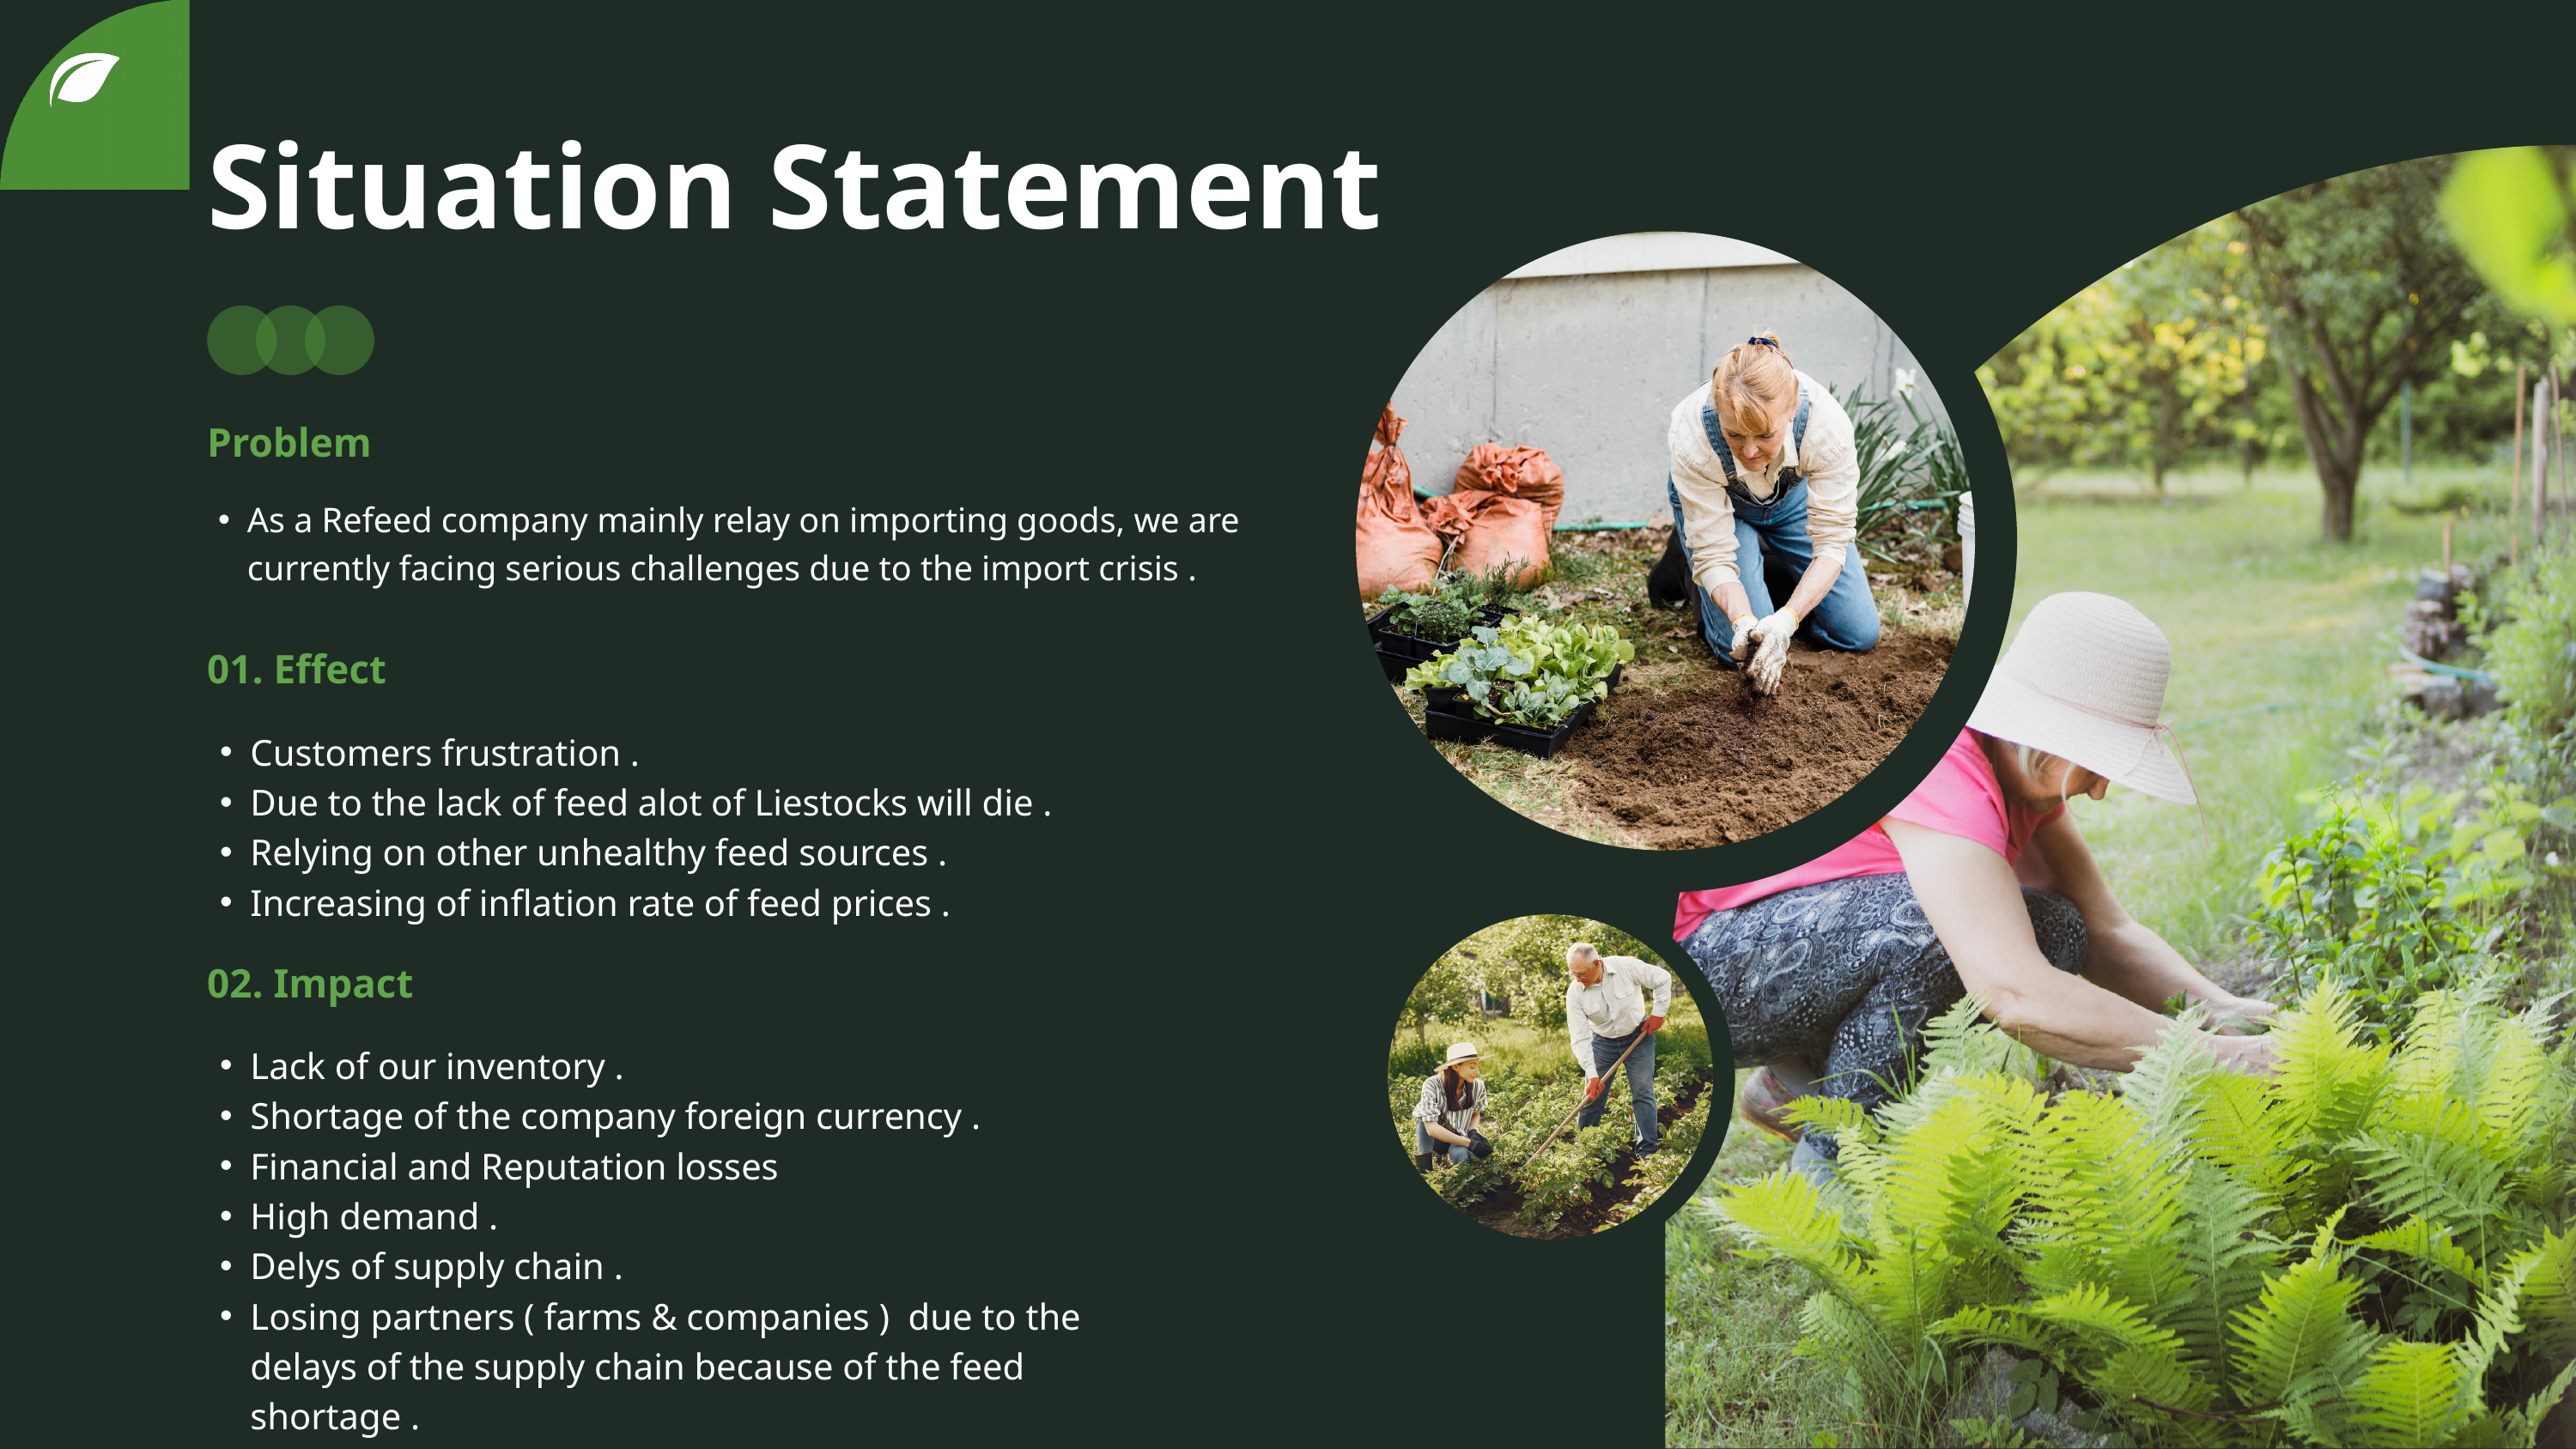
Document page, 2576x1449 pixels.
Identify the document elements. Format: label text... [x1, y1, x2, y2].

text_box Situation Statement [207, 118, 1388, 252]
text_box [206, 305, 375, 376]
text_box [1388, 913, 1714, 1240]
text_box Customers frustration . Due to the lack of feed alot of Liestocks will die . Relying on other unhealthy feed sources . Increasing of inflation rate of feed prices . [189, 723, 1151, 924]
text_box [0, 0, 190, 190]
text_box Problem [207, 409, 1169, 465]
text_box Lack of our inventory . Shortage of the company foreign currency . Financial and Reputation losses High demand . Delys of supply chain . Losing partners ( farms & companies ) due to the delays of the supply chain because of the feed shortage . [189, 1036, 1151, 1438]
text_box 01. Effect [207, 636, 1169, 692]
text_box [1355, 231, 1976, 851]
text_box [1365, 892, 1735, 1262]
text_box As a Refeed company mainly relay on importing goods, we are currently facing serious challenges due to the import crisis . [189, 492, 1242, 587]
text_box 02. Impact [207, 950, 1169, 1006]
text_box [49, 48, 120, 116]
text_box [1313, 189, 2018, 893]
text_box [1665, 144, 2576, 1449]
